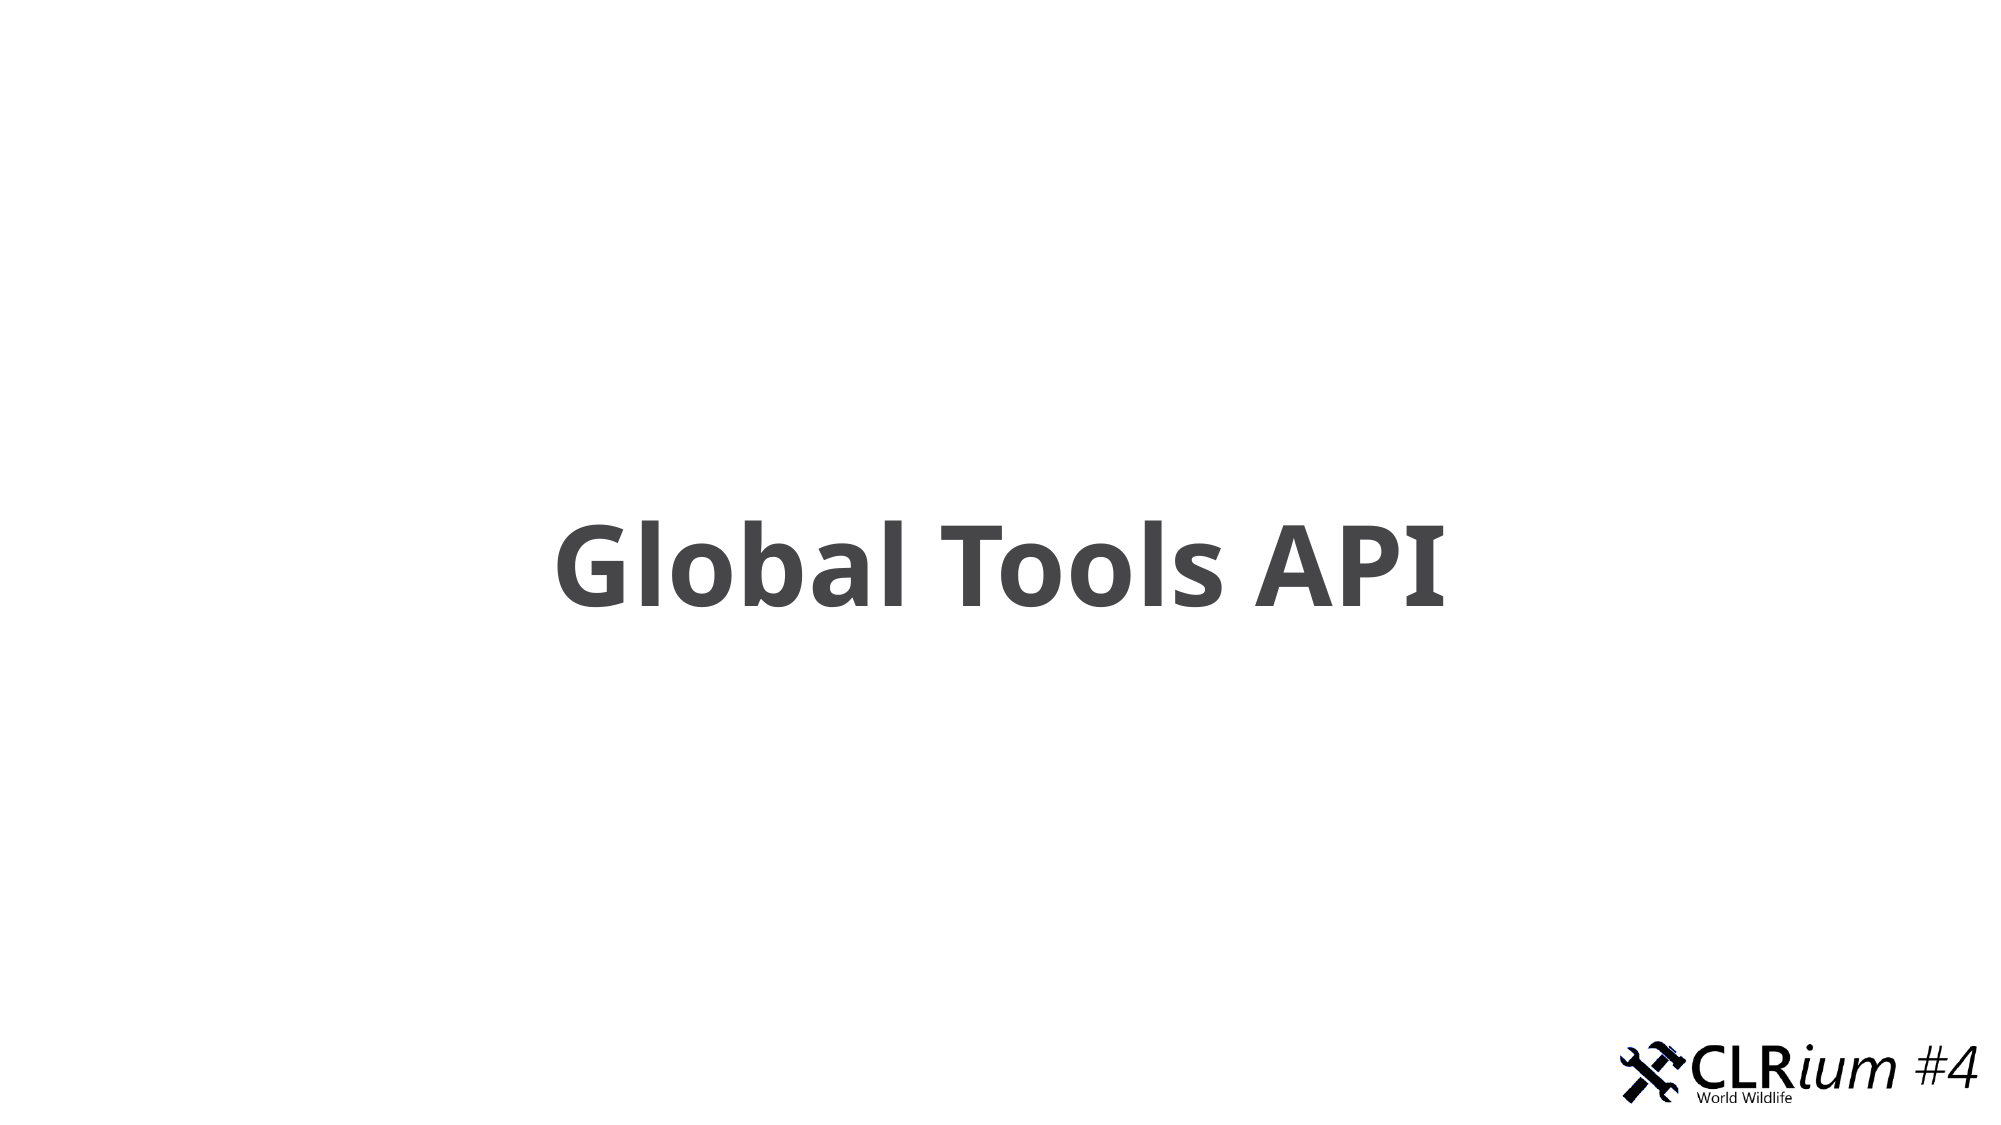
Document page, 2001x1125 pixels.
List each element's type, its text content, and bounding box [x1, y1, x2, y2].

picture [1616, 1033, 1985, 1111]
text_box Global Tools API [536, 486, 1464, 637]
